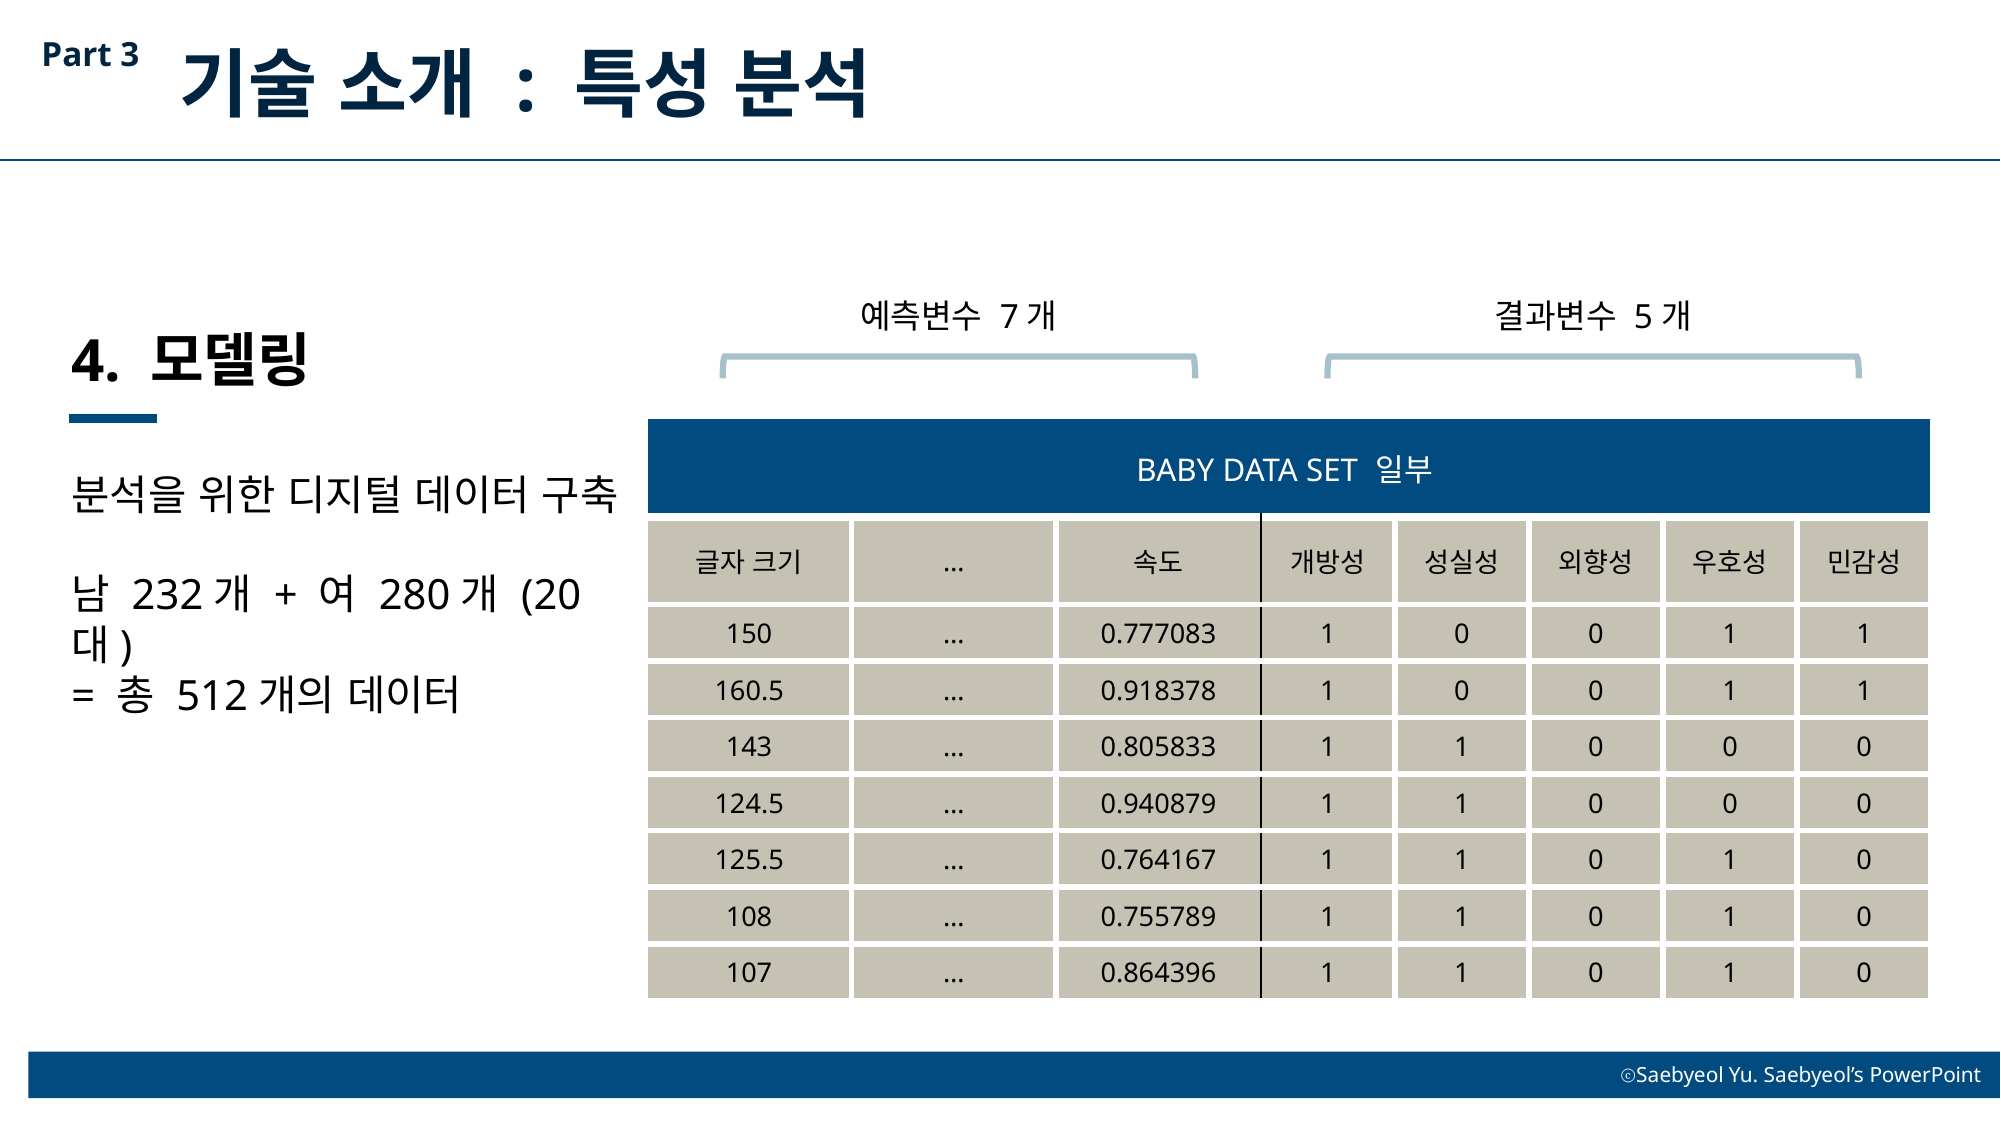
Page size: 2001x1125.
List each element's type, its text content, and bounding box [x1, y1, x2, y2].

table_cell … [854, 777, 1053, 828]
table_cell 0 [1666, 720, 1794, 771]
table_cell 0.805833 [1059, 720, 1260, 771]
table_cell 0 [1532, 664, 1660, 715]
table_cell … [854, 947, 1053, 998]
table_cell 1 [1398, 720, 1526, 771]
table_cell 0 [1398, 664, 1526, 715]
text_box [722, 356, 1196, 379]
table_cell 1 [1398, 890, 1526, 941]
table_cell 0 [1532, 720, 1660, 771]
table_cell 0 [1398, 607, 1526, 658]
table_cell … [854, 607, 1053, 658]
table_cell 민감성 [1800, 521, 1928, 602]
table_cell 1 [1262, 947, 1392, 998]
text_box Part 3 [26, 26, 165, 81]
table_cell 1 [1666, 947, 1794, 998]
table_cell 0 [1532, 777, 1660, 828]
table_cell 1 [1666, 664, 1794, 715]
table_cell 160.5 [648, 664, 849, 715]
table_cell 0 [1800, 720, 1928, 771]
table_cell 0 [1800, 777, 1928, 828]
table_cell 1 [1398, 777, 1526, 828]
table_cell 0 [1666, 777, 1794, 828]
table_cell 1 [1398, 833, 1526, 884]
table_cell 0 [1532, 833, 1660, 884]
table_cell 143 [648, 720, 849, 771]
table_cell 0 [1532, 890, 1660, 941]
table_cell 1 [1800, 607, 1928, 658]
table_cell 성실성 [1398, 521, 1526, 602]
table_cell 108 [648, 890, 849, 941]
table_cell 0.940879 [1059, 777, 1260, 828]
table_cell … [854, 521, 1053, 602]
table_cell 1 [1262, 607, 1392, 658]
table_cell 0 [1800, 890, 1928, 941]
table_header BABY DATA SET 일부 [648, 419, 1930, 513]
table_cell … [854, 720, 1053, 771]
table_cell 1 [1262, 890, 1392, 941]
table_cell 1 [1262, 777, 1392, 828]
table_cell 1 [1262, 833, 1392, 884]
text_box 결과변수 5개 [1487, 288, 1699, 343]
table_cell 우호성 [1666, 521, 1794, 602]
table_cell 0.764167 [1059, 833, 1260, 884]
table_cell 0 [1800, 833, 1928, 884]
table_cell 속도 [1059, 521, 1260, 602]
table_cell 0 [1800, 947, 1928, 998]
table_cell … [854, 833, 1053, 884]
table_cell 125.5 [648, 833, 849, 884]
text_box 분석을 위한 디지털 데이터 구축 남 232개 + 여 280개 (20대) = 총 512개의 데이터 [56, 460, 647, 726]
table_cell 0.918378 [1059, 664, 1260, 715]
table_cell 1 [1666, 607, 1794, 658]
table_cell 1 [1800, 664, 1928, 715]
table_cell 1 [1666, 890, 1794, 941]
text_box 4. 모델링 [56, 315, 443, 401]
table_cell 0 [1532, 607, 1660, 658]
text_box [1327, 356, 1859, 379]
table_cell 1 [1262, 720, 1392, 771]
table_cell 1 [1262, 664, 1392, 715]
table_cell 124.5 [648, 777, 849, 828]
table_cell 1 [1398, 947, 1526, 998]
table_cell … [854, 664, 1053, 715]
text_box 기술 소개 : 특성 분석 [165, 28, 1000, 134]
table_cell 0.755789 [1059, 890, 1260, 941]
table_cell 글자 크기 [648, 521, 849, 602]
table_cell 0 [1532, 947, 1660, 998]
table_cell 0.864396 [1059, 947, 1260, 998]
text_box 예측변수 7개 [853, 288, 1065, 343]
table_cell 개방성 [1262, 521, 1392, 602]
table_cell 1 [1666, 833, 1794, 884]
table_cell 외향성 [1532, 521, 1660, 602]
table_cell 107 [648, 947, 849, 998]
table_cell 0.777083 [1059, 607, 1260, 658]
table_cell … [854, 890, 1053, 941]
table_cell 150 [648, 607, 849, 658]
